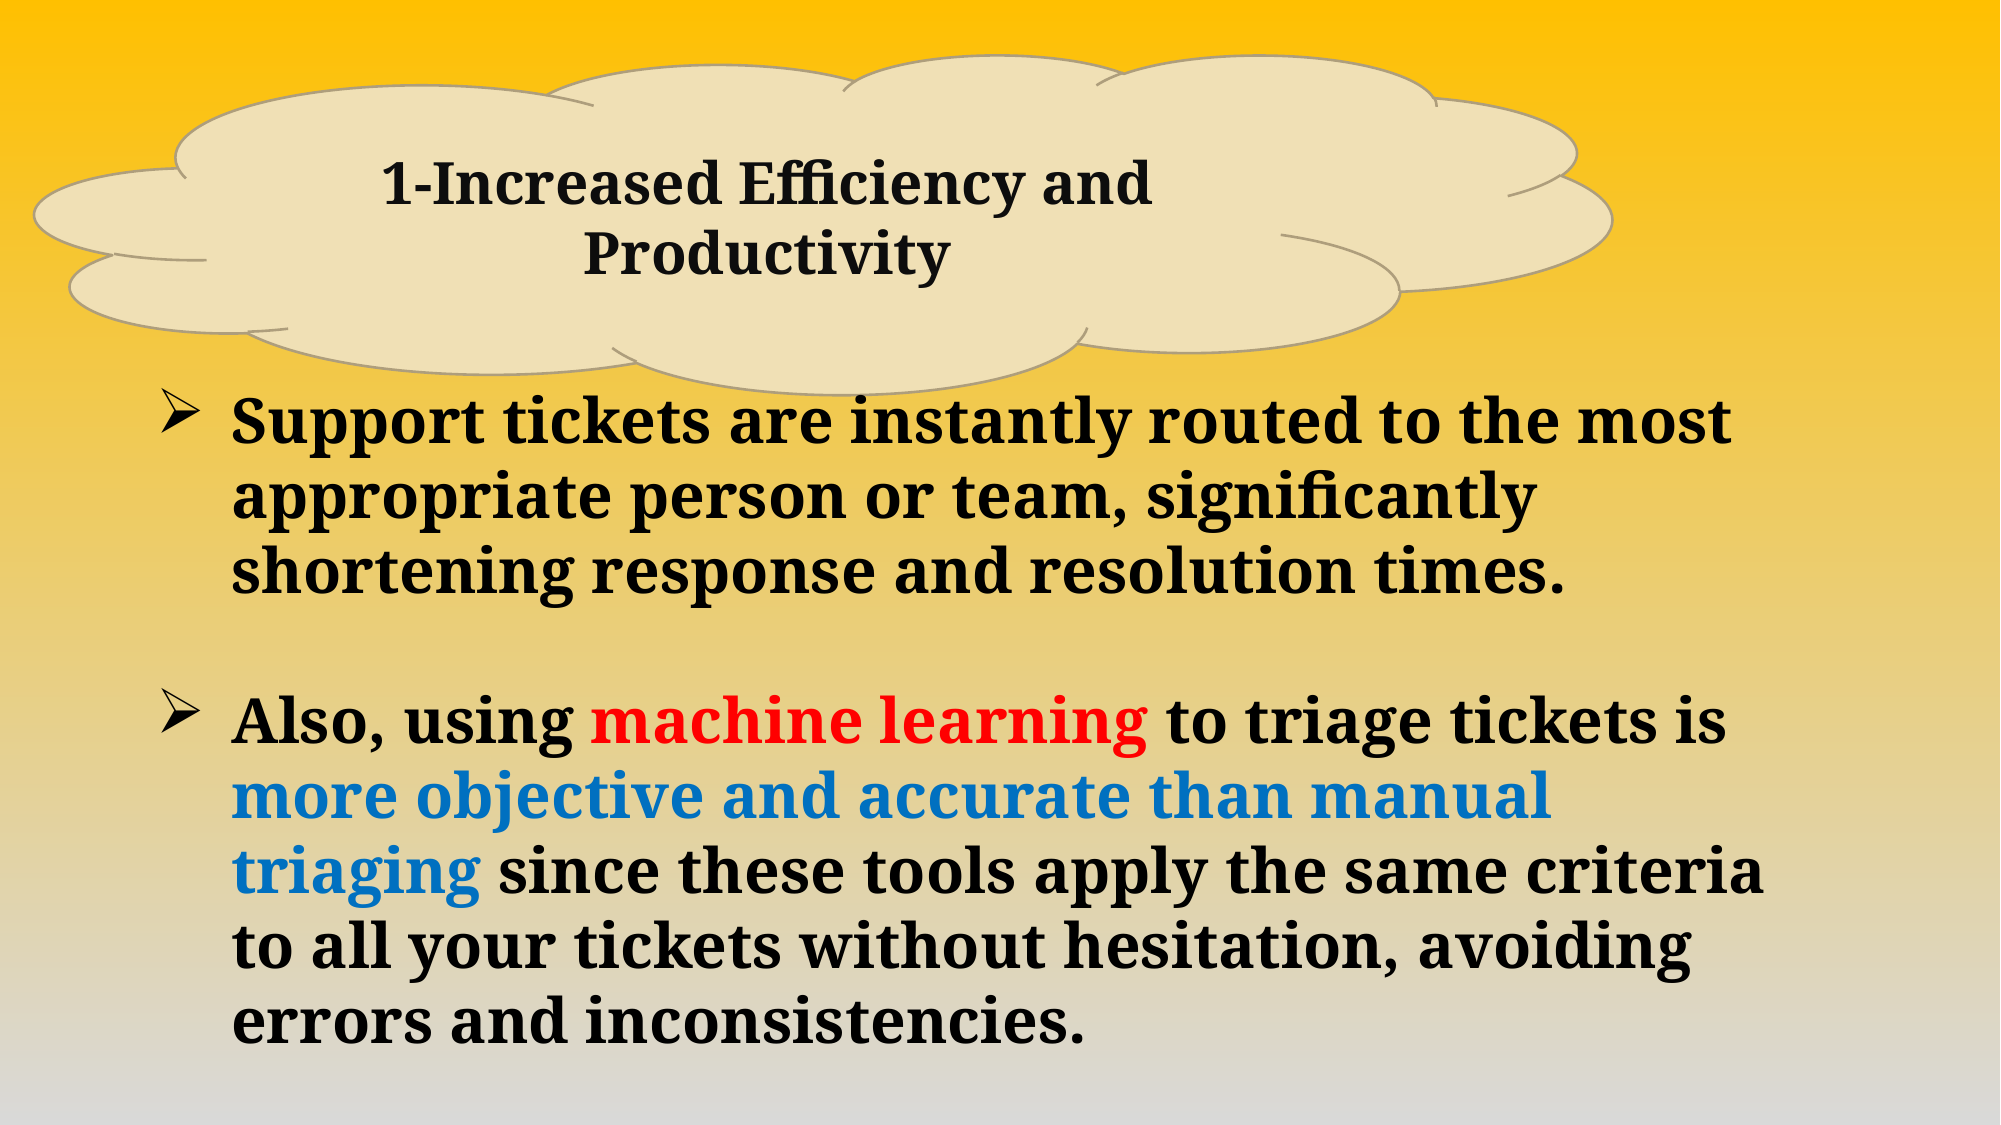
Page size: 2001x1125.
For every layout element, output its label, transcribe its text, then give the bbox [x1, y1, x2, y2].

text_box Support tickets are instantly routed to the most appropriate person or team, significantly shortening response and resolution times. Also, using machine learning to triage tickets is more objective and accurate than manual triaging since these tools apply the same criteria to all your tickets without hesitation, avoiding errors and inconsistencies. [141, 373, 1833, 1125]
text_box 1-Increased Efficiency and Productivity [32, 54, 1614, 373]
